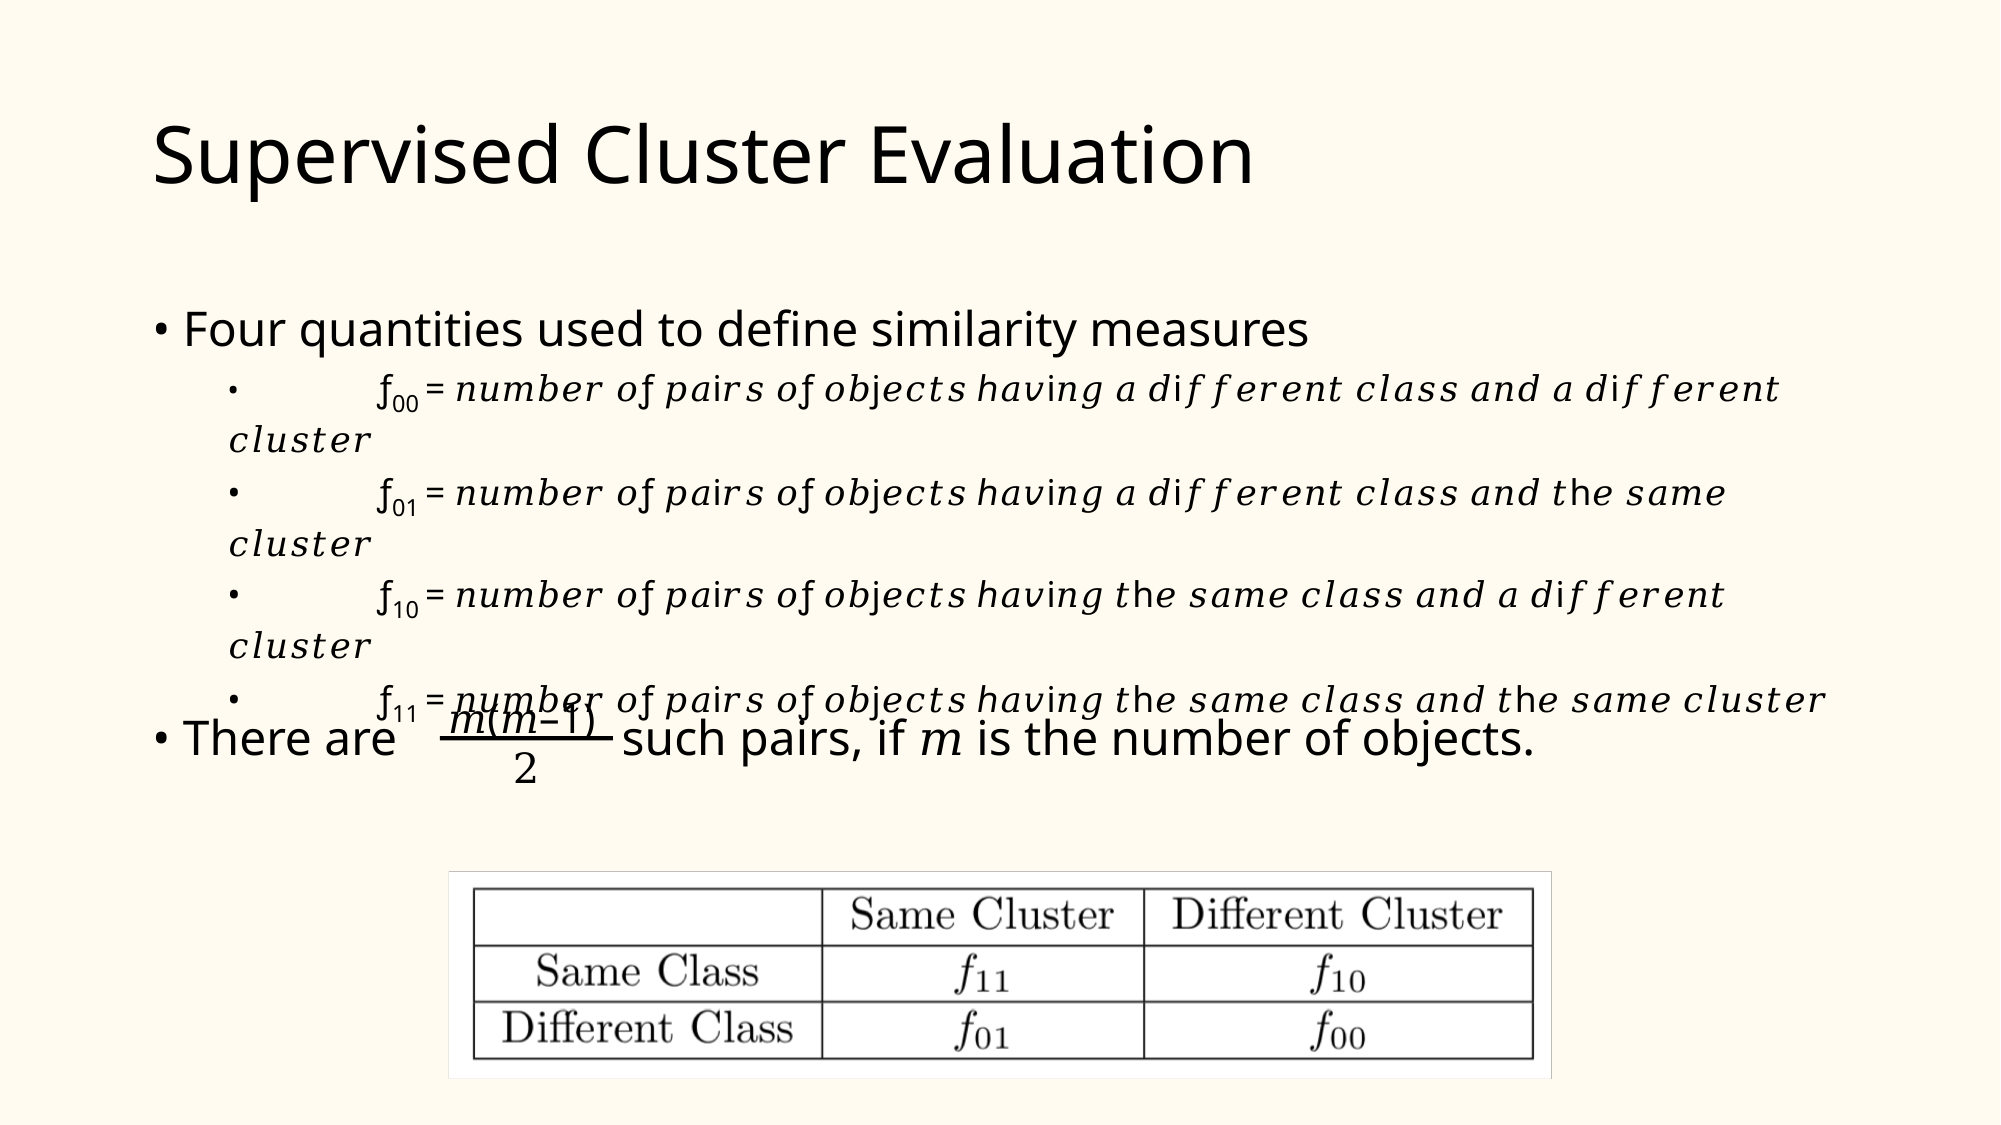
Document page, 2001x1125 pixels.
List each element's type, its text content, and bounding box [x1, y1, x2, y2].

title Supervised Cluster Evaluation [150, 102, 1262, 289]
picture [448, 871, 1552, 1079]
list • Four quantities used to define similarity measures • ƒ00 = 𝑛𝑢𝑚𝑏𝑒𝑟 𝑜ƒ 𝑝𝑎i𝑟𝑠 𝑜ƒ 𝑜𝑏j𝑒𝑐𝑡𝑠 ℎ𝑎𝑣i𝑛𝑔 𝑎 𝑑i𝑓𝑓𝑒𝑟𝑒𝑛𝑡 𝑐𝑙𝑎𝑠𝑠 𝑎𝑛𝑑 𝑎 𝑑i𝑓𝑓𝑒𝑟𝑒𝑛𝑡 𝑐𝑙𝑢𝑠𝑡𝑒𝑟 • ƒ01 = 𝑛𝑢𝑚𝑏𝑒𝑟 𝑜ƒ 𝑝𝑎i𝑟𝑠 𝑜ƒ 𝑜𝑏j𝑒𝑐𝑡𝑠 ℎ𝑎𝑣i𝑛𝑔 𝑎 𝑑i𝑓𝑓𝑒𝑟𝑒𝑛𝑡 𝑐𝑙𝑎𝑠𝑠 𝑎𝑛𝑑 𝑡h𝑒 𝑠𝑎𝑚𝑒 𝑐𝑙𝑢𝑠𝑡𝑒𝑟 • ƒ10 = 𝑛𝑢𝑚𝑏𝑒𝑟 𝑜ƒ 𝑝𝑎i𝑟𝑠 𝑜ƒ 𝑜𝑏j𝑒𝑐𝑡𝑠 ℎ𝑎𝑣i𝑛𝑔 𝑡h𝑒 𝑠𝑎𝑚𝑒 𝑐𝑙𝑎𝑠𝑠 𝑎𝑛𝑑 𝑎 𝑑i𝑓𝑓𝑒𝑟𝑒𝑛𝑡 𝑐𝑙𝑢𝑠𝑡𝑒𝑟 • ƒ11 = 𝑛𝑢𝑚𝑏𝑒𝑟 𝑜ƒ 𝑝𝑎i𝑟𝑠 𝑜ƒ 𝑜𝑏j𝑒𝑐𝑡𝑠 ℎ𝑎𝑣i𝑛𝑔 𝑡h𝑒 𝑠𝑎𝑚𝑒 𝑐𝑙𝑎𝑠𝑠 𝑎𝑛𝑑 𝑡h𝑒 𝑠𝑎𝑚𝑒 𝑐𝑙𝑢𝑠𝑡𝑒𝑟 [127, 289, 1873, 937]
text_box 2 [510, 782, 540, 793]
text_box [146, 681, 1794, 771]
